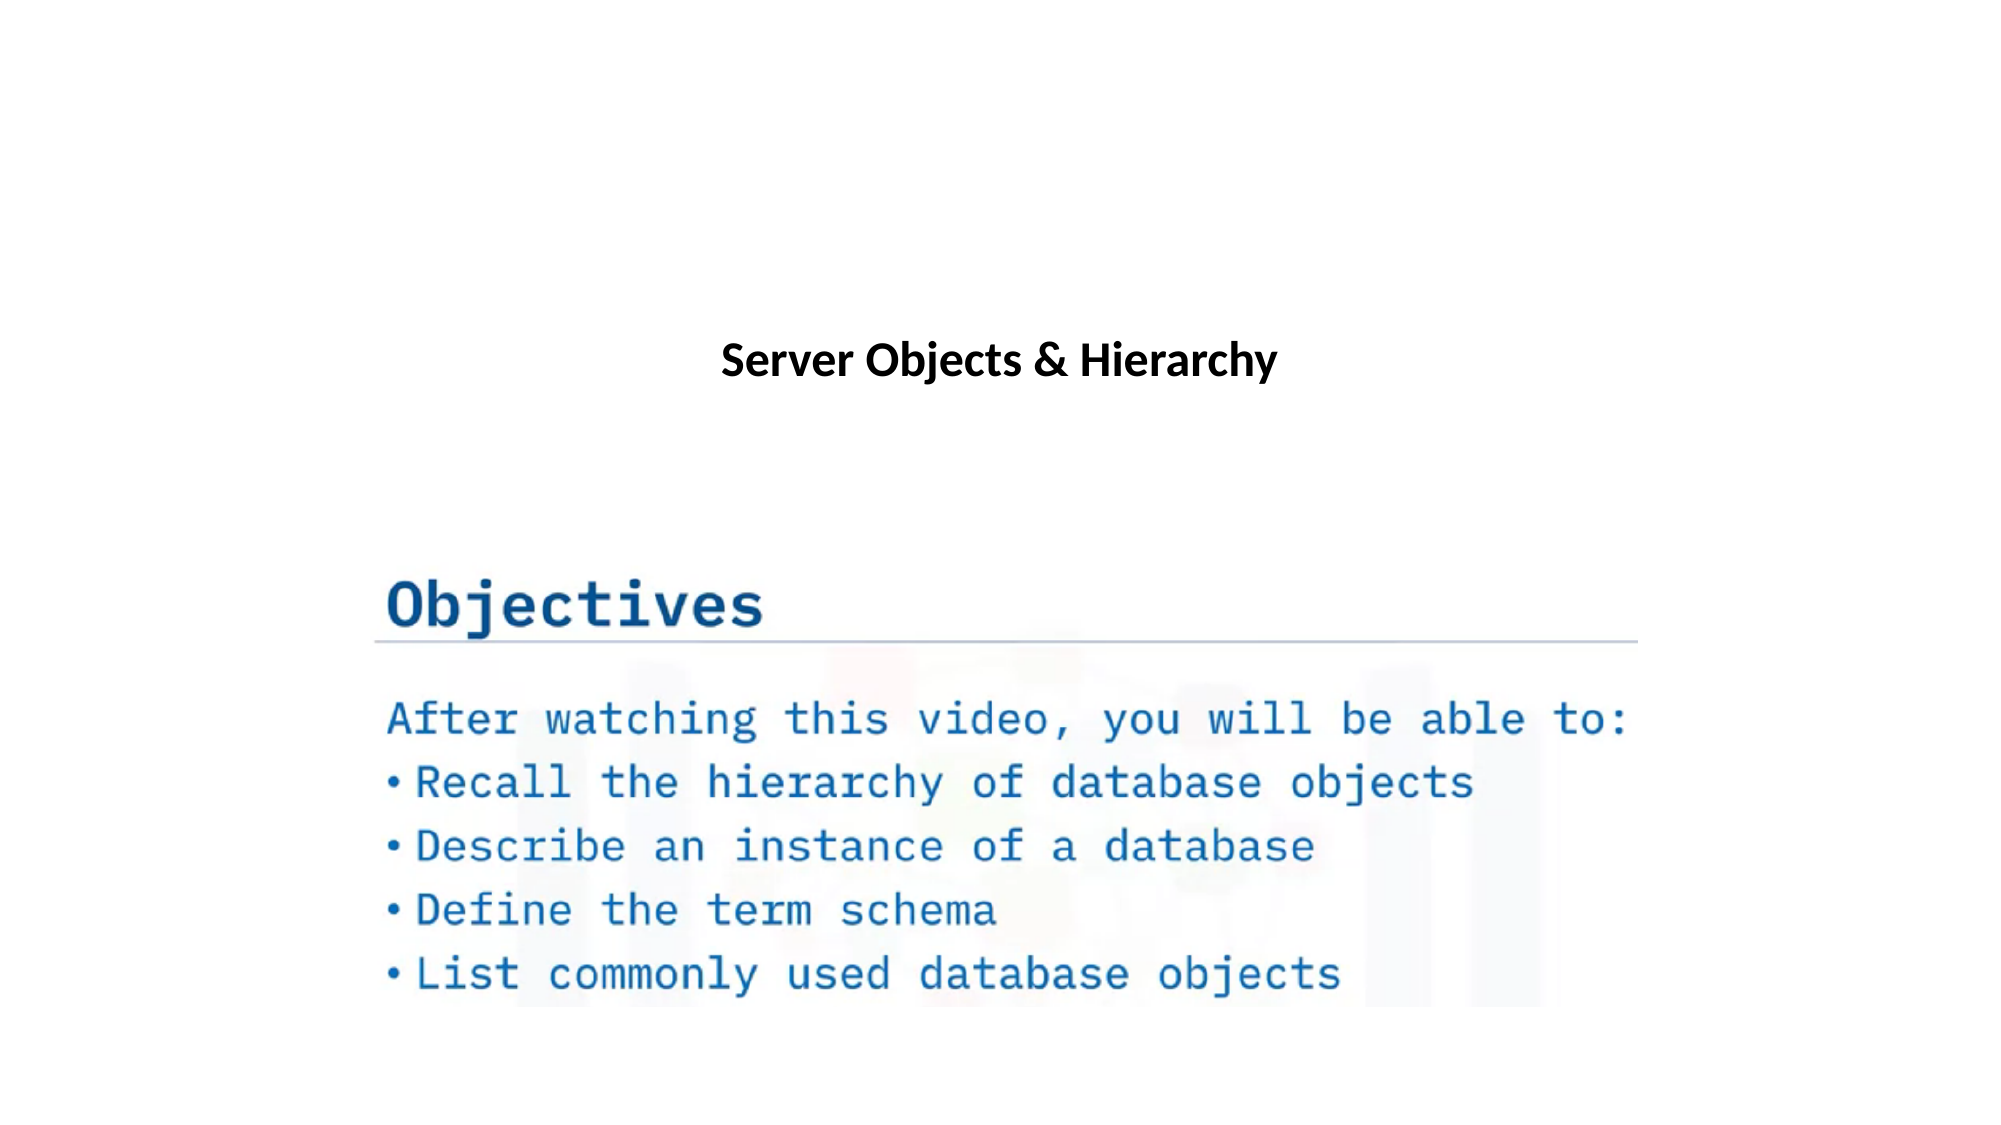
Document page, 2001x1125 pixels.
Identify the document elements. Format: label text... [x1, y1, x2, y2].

text_box Server Objects & Hierarchy [706, 319, 1294, 395]
picture [362, 562, 1638, 1007]
